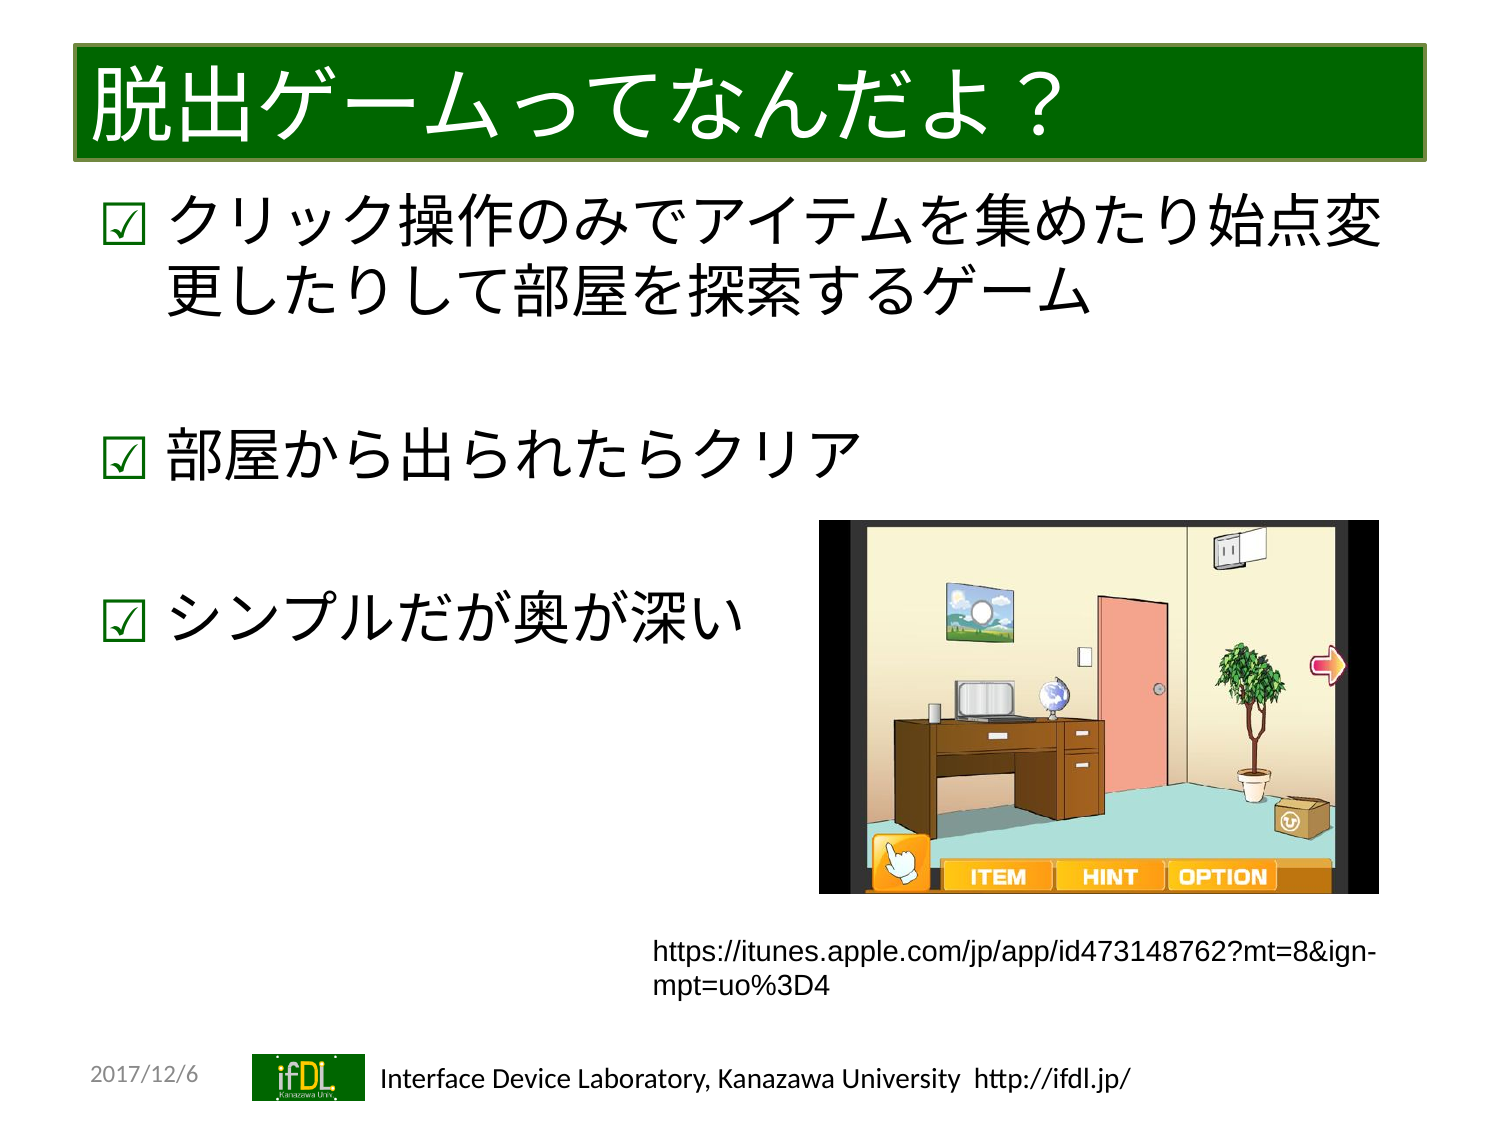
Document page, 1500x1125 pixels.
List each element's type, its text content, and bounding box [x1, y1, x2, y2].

picture [252, 1054, 365, 1101]
picture [819, 520, 1380, 895]
list クリック操作のみでアイテムを集めたり始点変更したりして部屋を探索するゲーム 部屋から出られたらクリア シンプルだが奥が深い [75, 169, 1425, 1041]
title 脱出ゲームってなんだよ？ [73, 43, 1427, 162]
text_box https://itunes.apple.com/jp/app/id473148762?mt=8&ign-mpt=uo%3D4 [638, 924, 1490, 1010]
